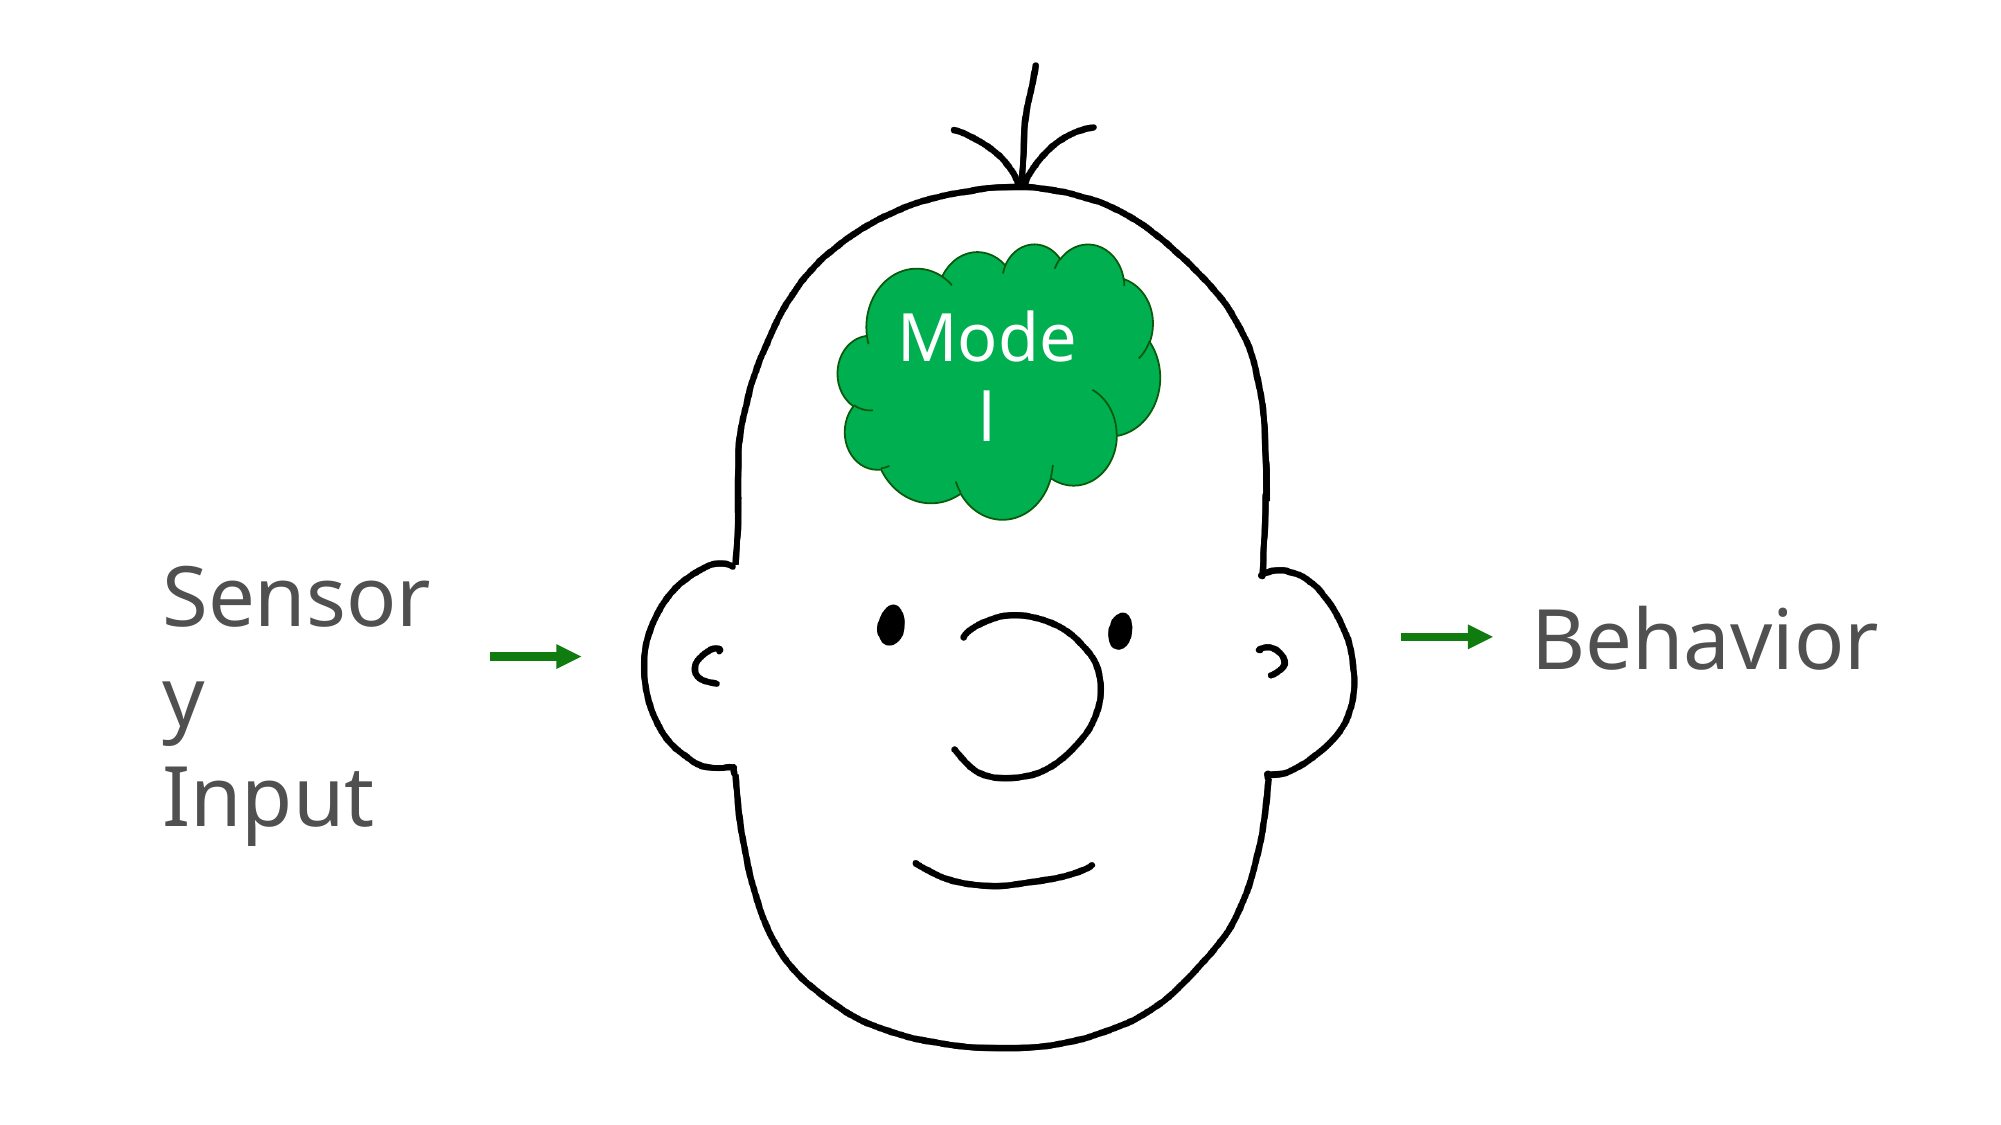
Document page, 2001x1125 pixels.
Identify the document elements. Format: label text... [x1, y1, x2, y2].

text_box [1401, 578, 1969, 698]
picture [619, 45, 1379, 1071]
text_box Sensory Input [147, 535, 482, 851]
